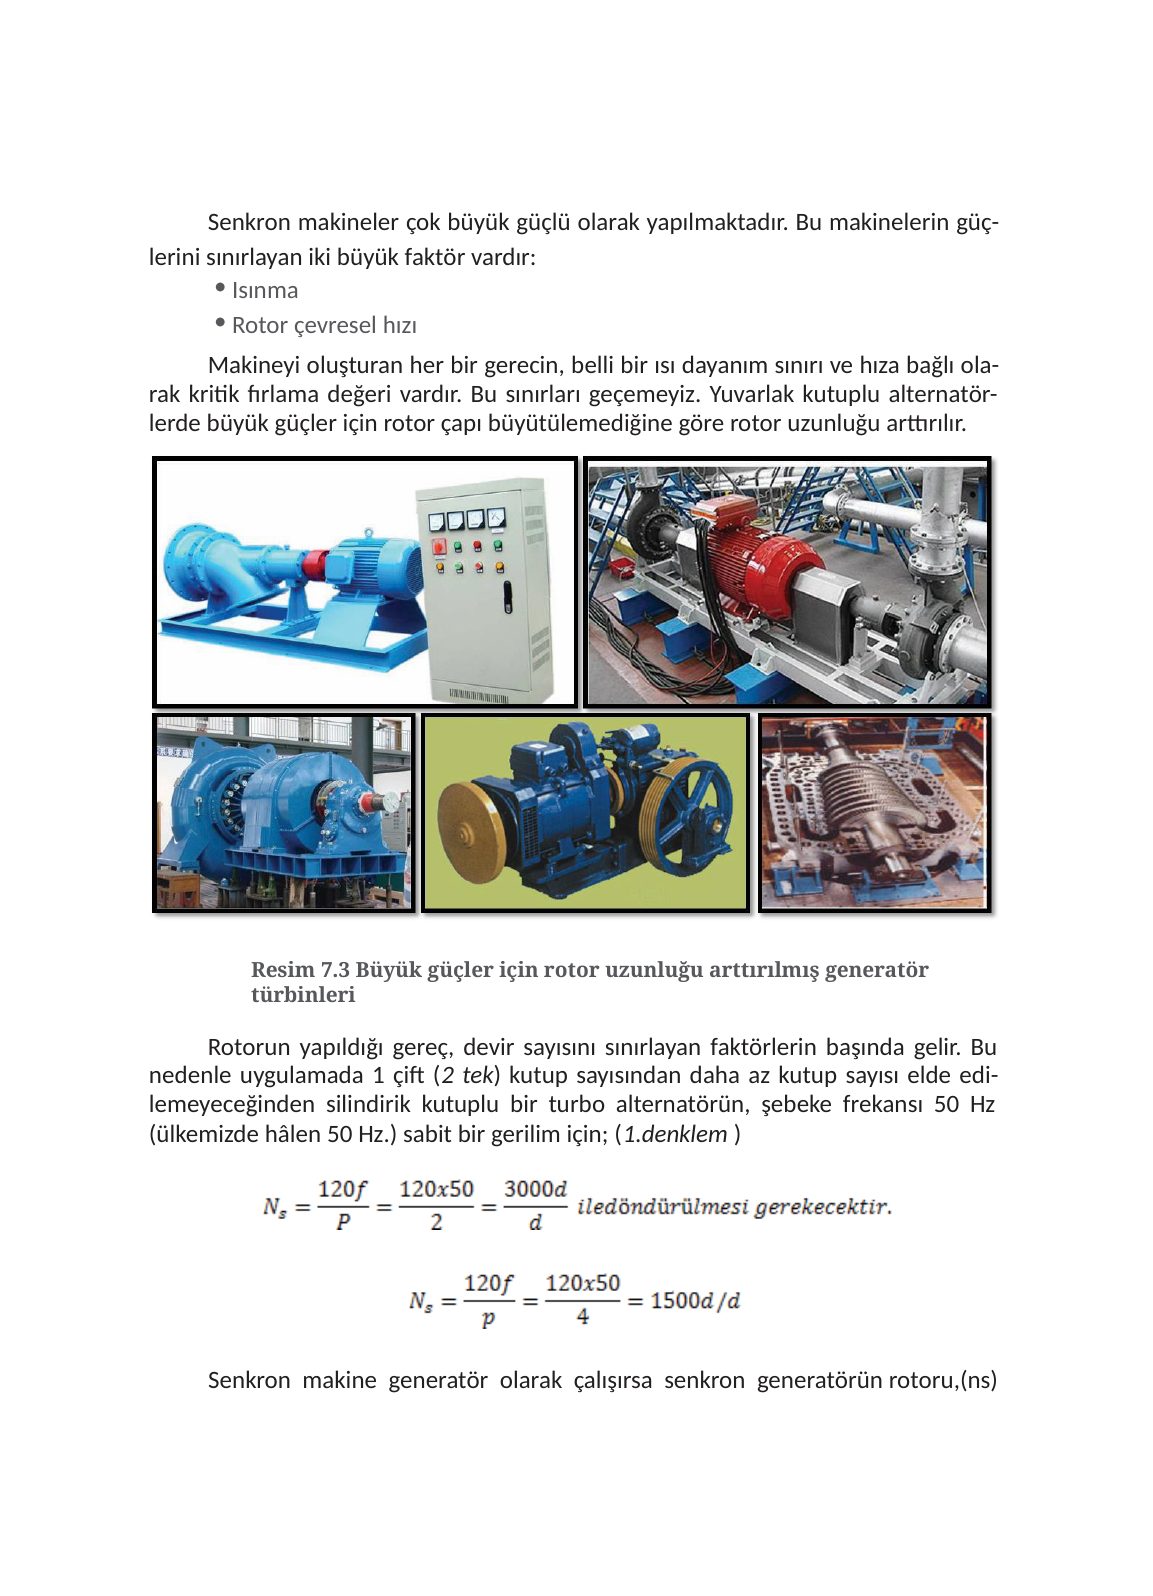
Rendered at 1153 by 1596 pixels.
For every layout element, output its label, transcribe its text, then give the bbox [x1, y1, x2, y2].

text_box [149, 453, 1000, 922]
text_box [263, 1178, 892, 1230]
text_box Senkron makine generatör olarak çalışırsa senkron generatörün rotoru,(ns) [206, 1363, 1004, 1397]
text_box Senkron makineler çok büyük güçlü olarak yapılmaktadır. Bu makinelerin güç- lerini sınırlayan iki büyük faktör vardır: Isınma Rotor çevresel hızı Makineyi oluşturan her bir gerecin, belli bir ısı dayanım sınırı ve hıza bağlı ola- rak kritik fırlama değeri vardır. Bu sınırları geçemeyiz. Yuvarlak kutuplu alternatör- lerde büyük güçler için rotor çapı büyütülemediğine göre rotor uzunluğu arttırılır. [146, 200, 1009, 431]
text_box Resim 7.3 Büyük güçler için rotor uzunluğu arttırılmış generatör türbinleri Rotorun yapıldığı gereç, devir sayısını sınırlayan faktörlerin başında gelir. Bu nedenle uygulamada 1 çift (2 tek) kutup sayısından daha az kutup sayısı elde edi- lemeyeceğinden silindirik kutuplu bir turbo alternatörün, şebeke frekansı 50 Hz (ülkemizde hâlen 50 Hz.) sabit bir gerilim için; (1.denklem ) [146, 956, 1009, 1127]
text_box [409, 1272, 746, 1329]
